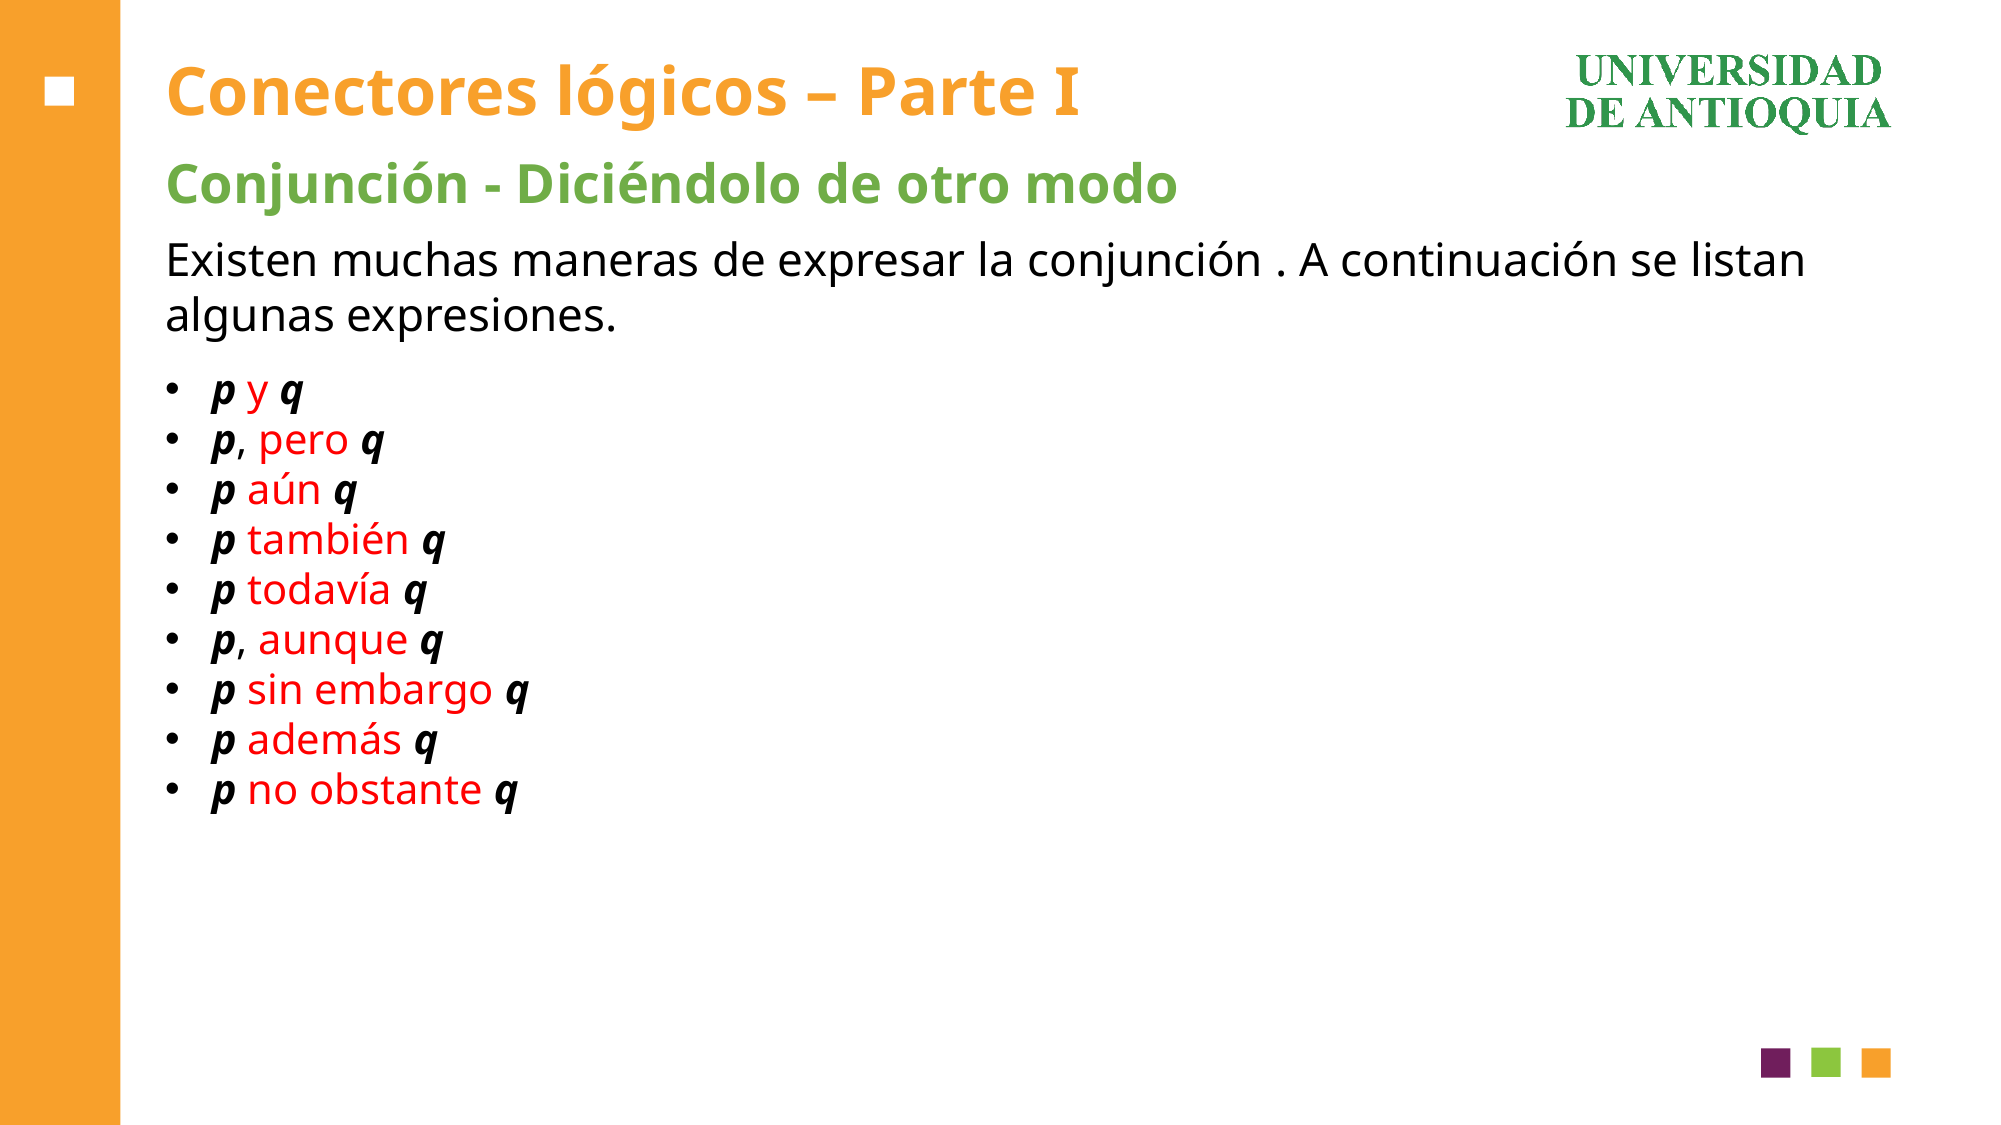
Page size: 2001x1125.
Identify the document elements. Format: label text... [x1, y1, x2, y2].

text_box Conjunción - Diciéndolo de otro modo [150, 142, 1963, 222]
picture [1542, 32, 1914, 142]
title Conectores lógicos – Parte I [150, 15, 1513, 142]
text_box p y q p, pero q p aún q p también q p todavía q p, aunque q p sin embargo q p además q p no obstante q [150, 355, 1151, 821]
